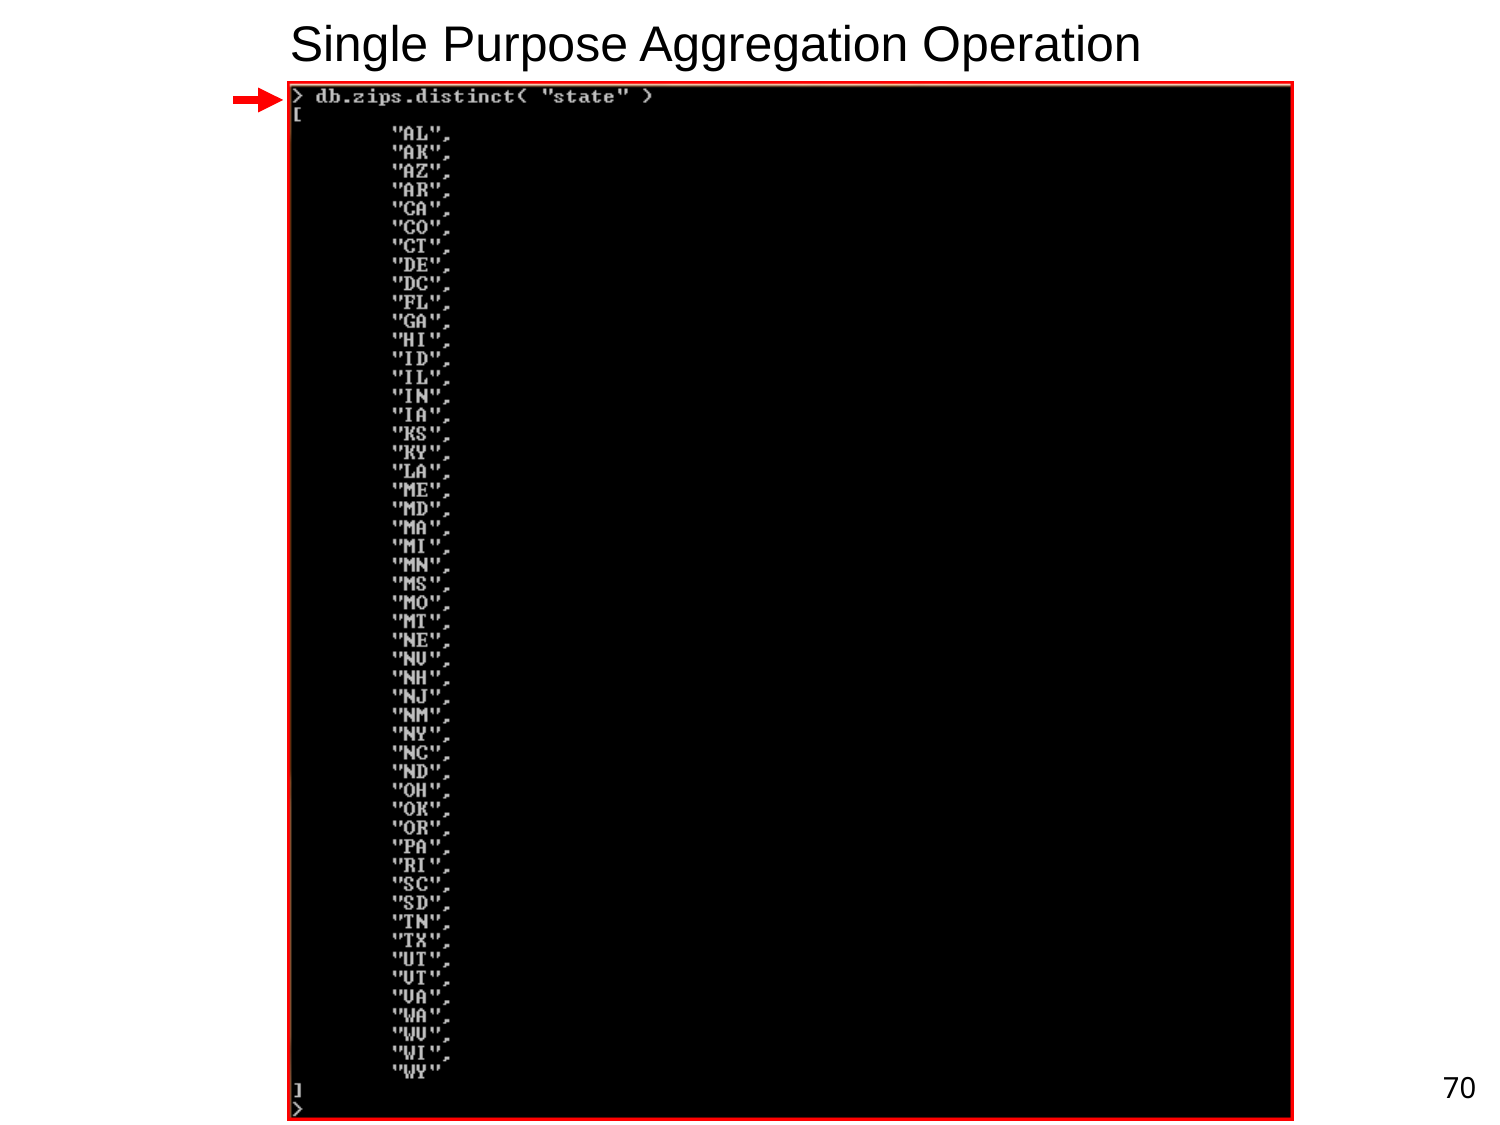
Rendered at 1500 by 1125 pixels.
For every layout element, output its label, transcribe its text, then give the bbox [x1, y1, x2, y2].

text_box Single Purpose Aggregation Operation [274, 3, 1250, 79]
slide_number 70 [1298, 1056, 1492, 1122]
picture [287, 81, 1294, 1122]
